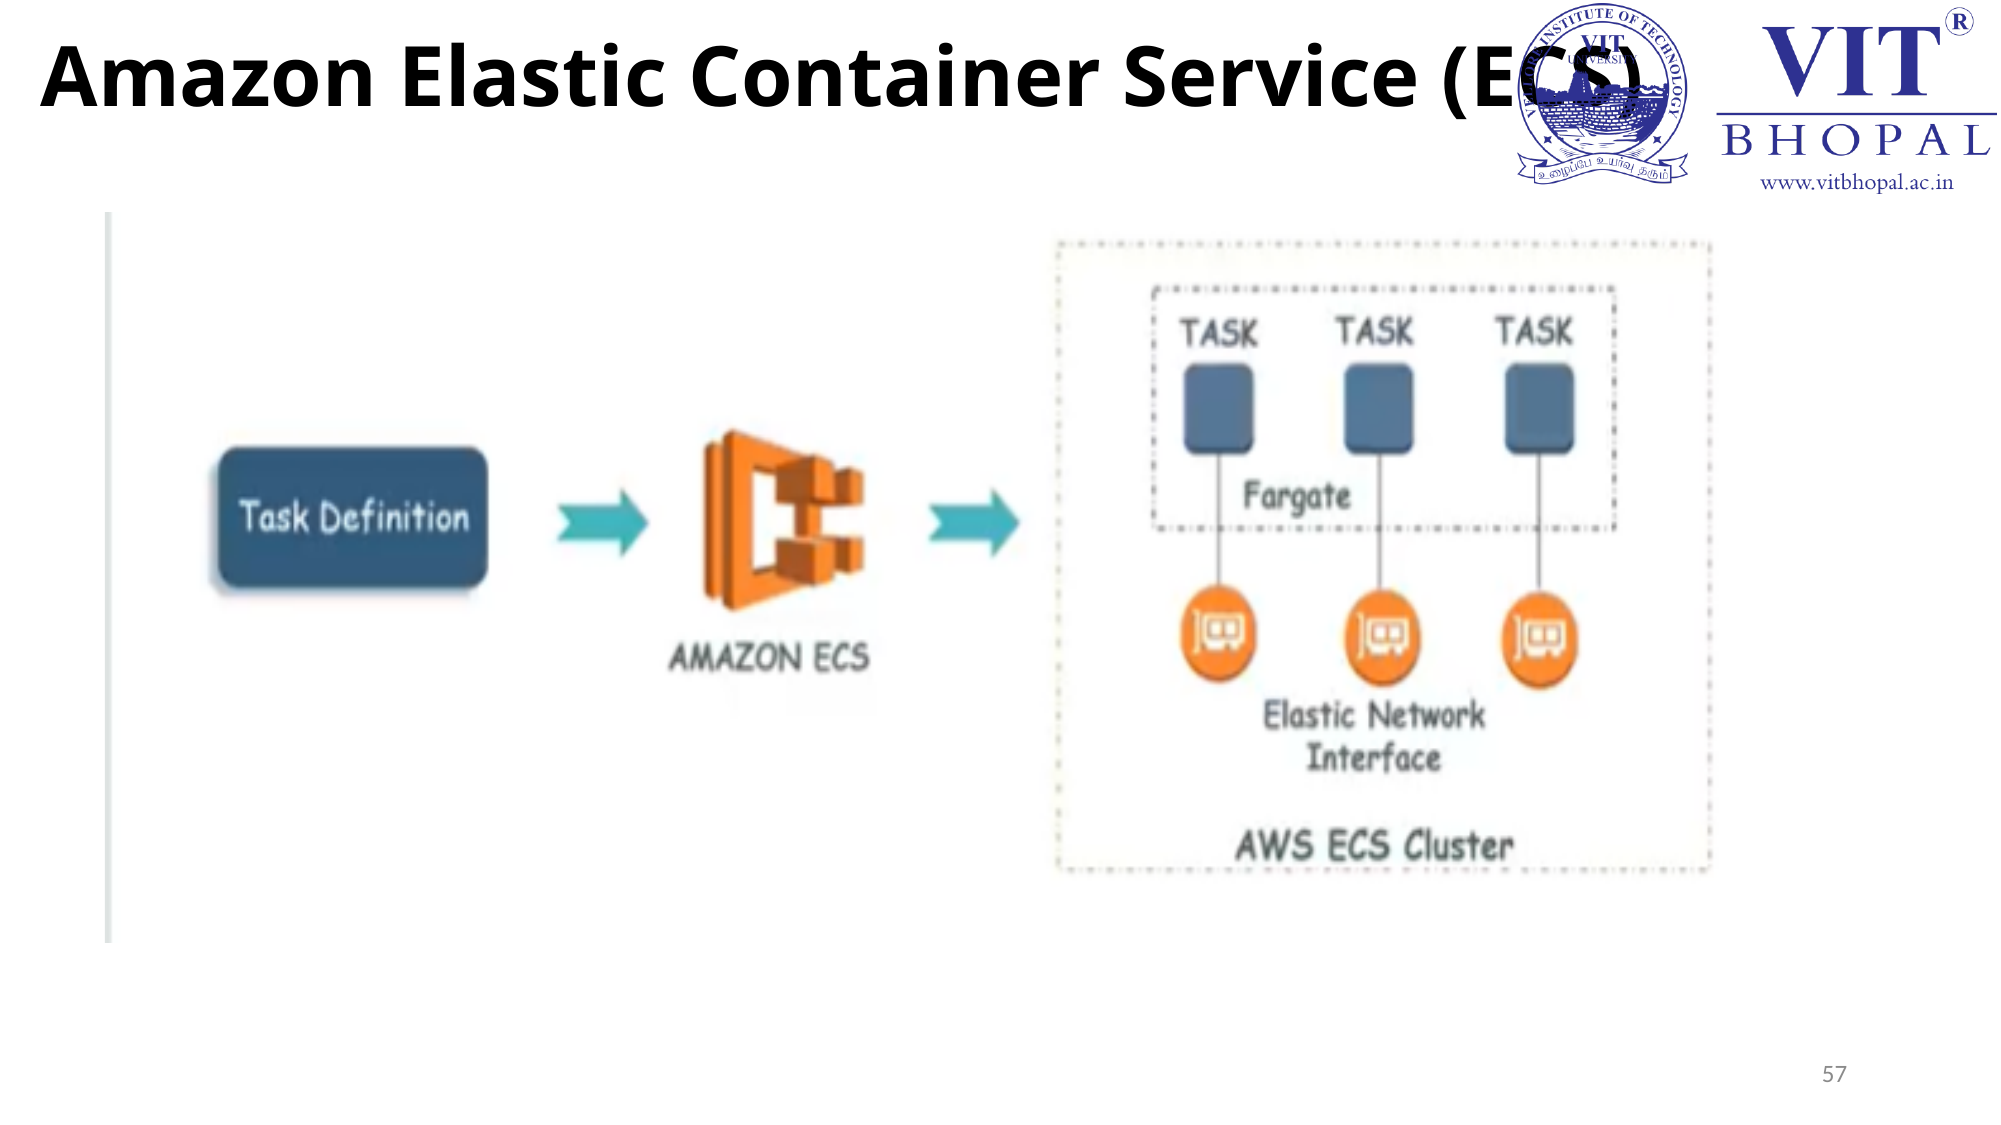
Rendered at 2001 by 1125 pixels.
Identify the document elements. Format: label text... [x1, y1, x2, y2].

title Amazon Elastic Container Service (ECS) [25, 0, 1844, 161]
slide_number 57 [1412, 1042, 1863, 1103]
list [104, 212, 1730, 943]
picture [1517, 3, 1997, 194]
